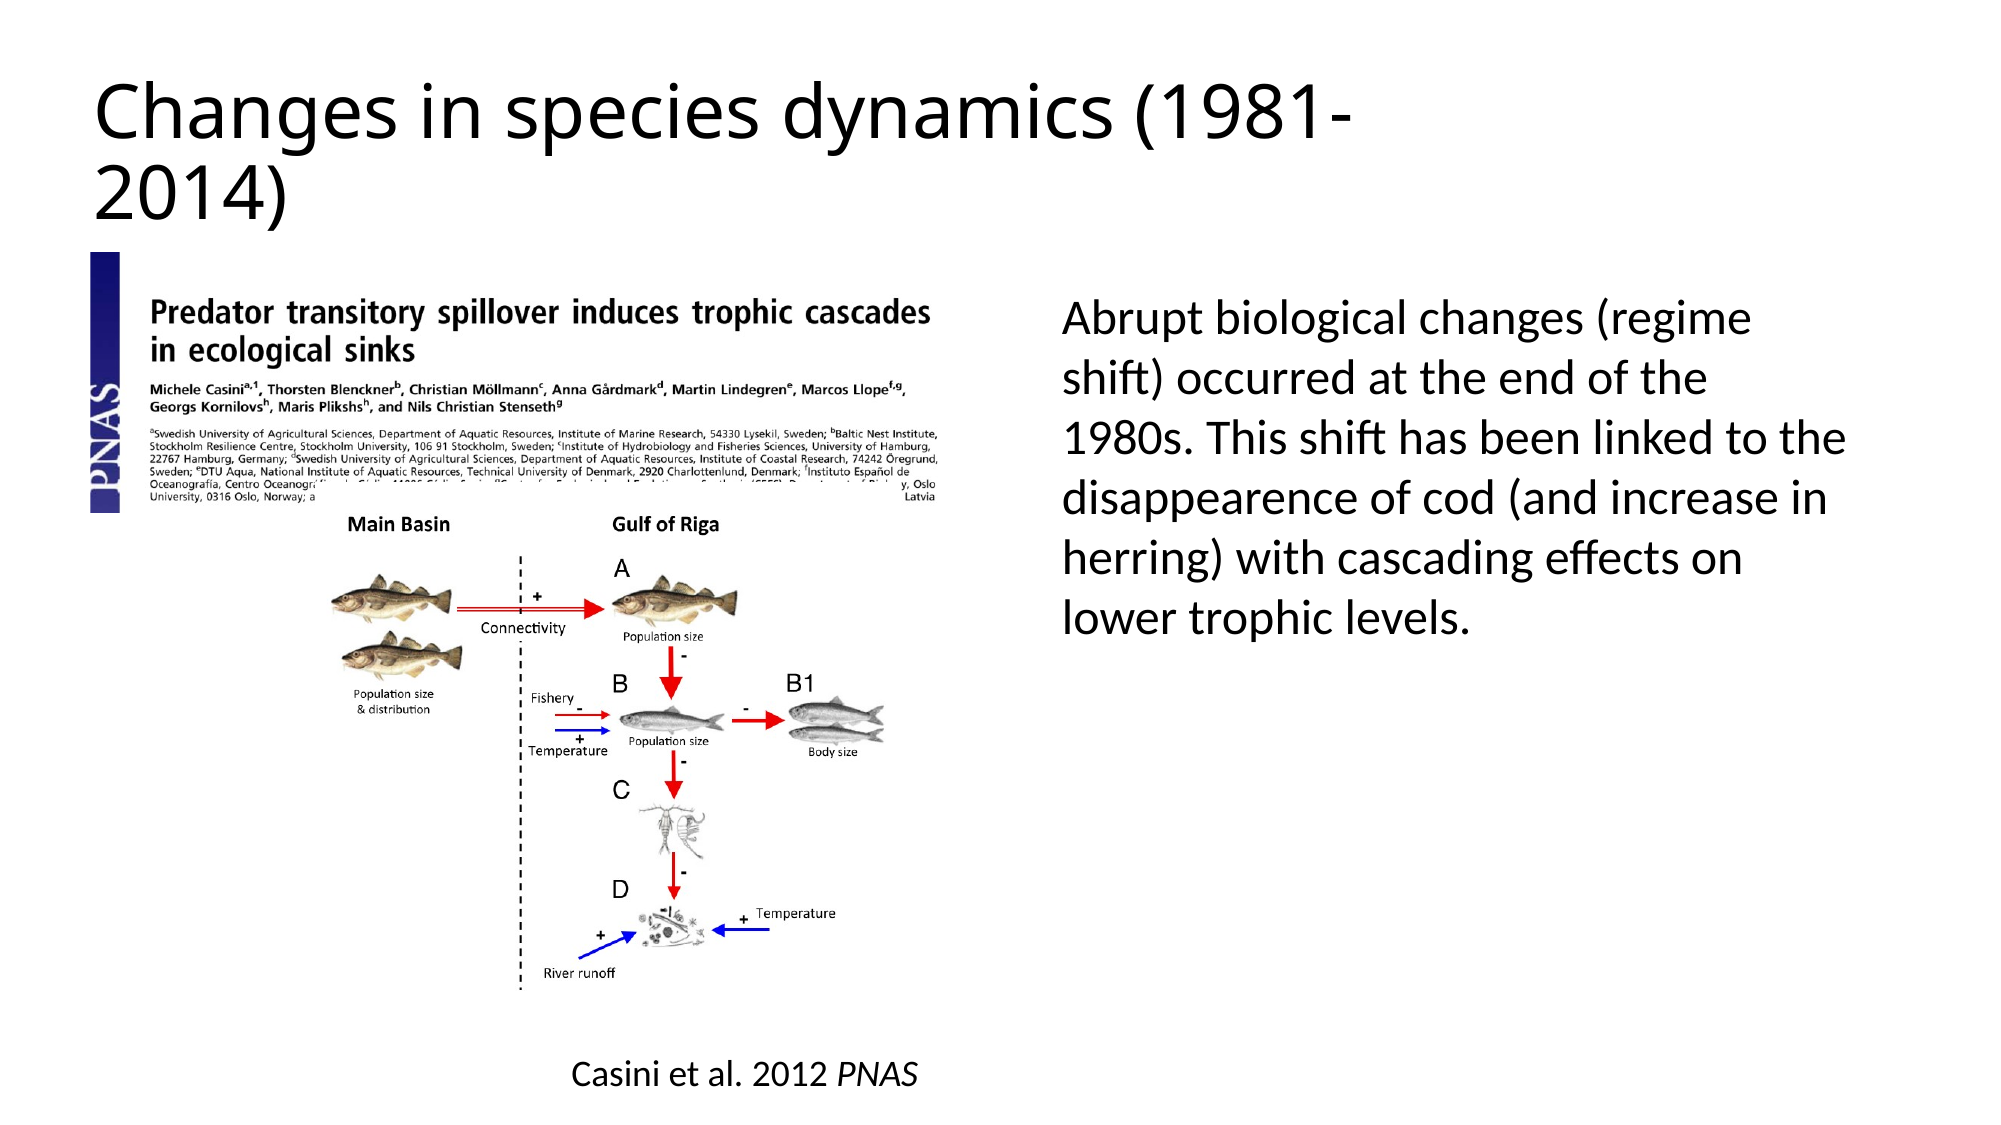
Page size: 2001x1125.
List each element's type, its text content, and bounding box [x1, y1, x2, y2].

text_box [314, 482, 902, 991]
text_box Casini et al. 2012 PNAS [569, 1046, 923, 1094]
text_box Abrupt biological changes (regime shift) occurred at the end of the 1980s. This shift has been linked to the disappearence of cod (and increase in herring) with cascading effects on lower trophic levels. [1047, 276, 1863, 652]
text_box Changes in species dynamics (1981-2014) [78, 66, 1414, 284]
text_box [90, 252, 938, 513]
